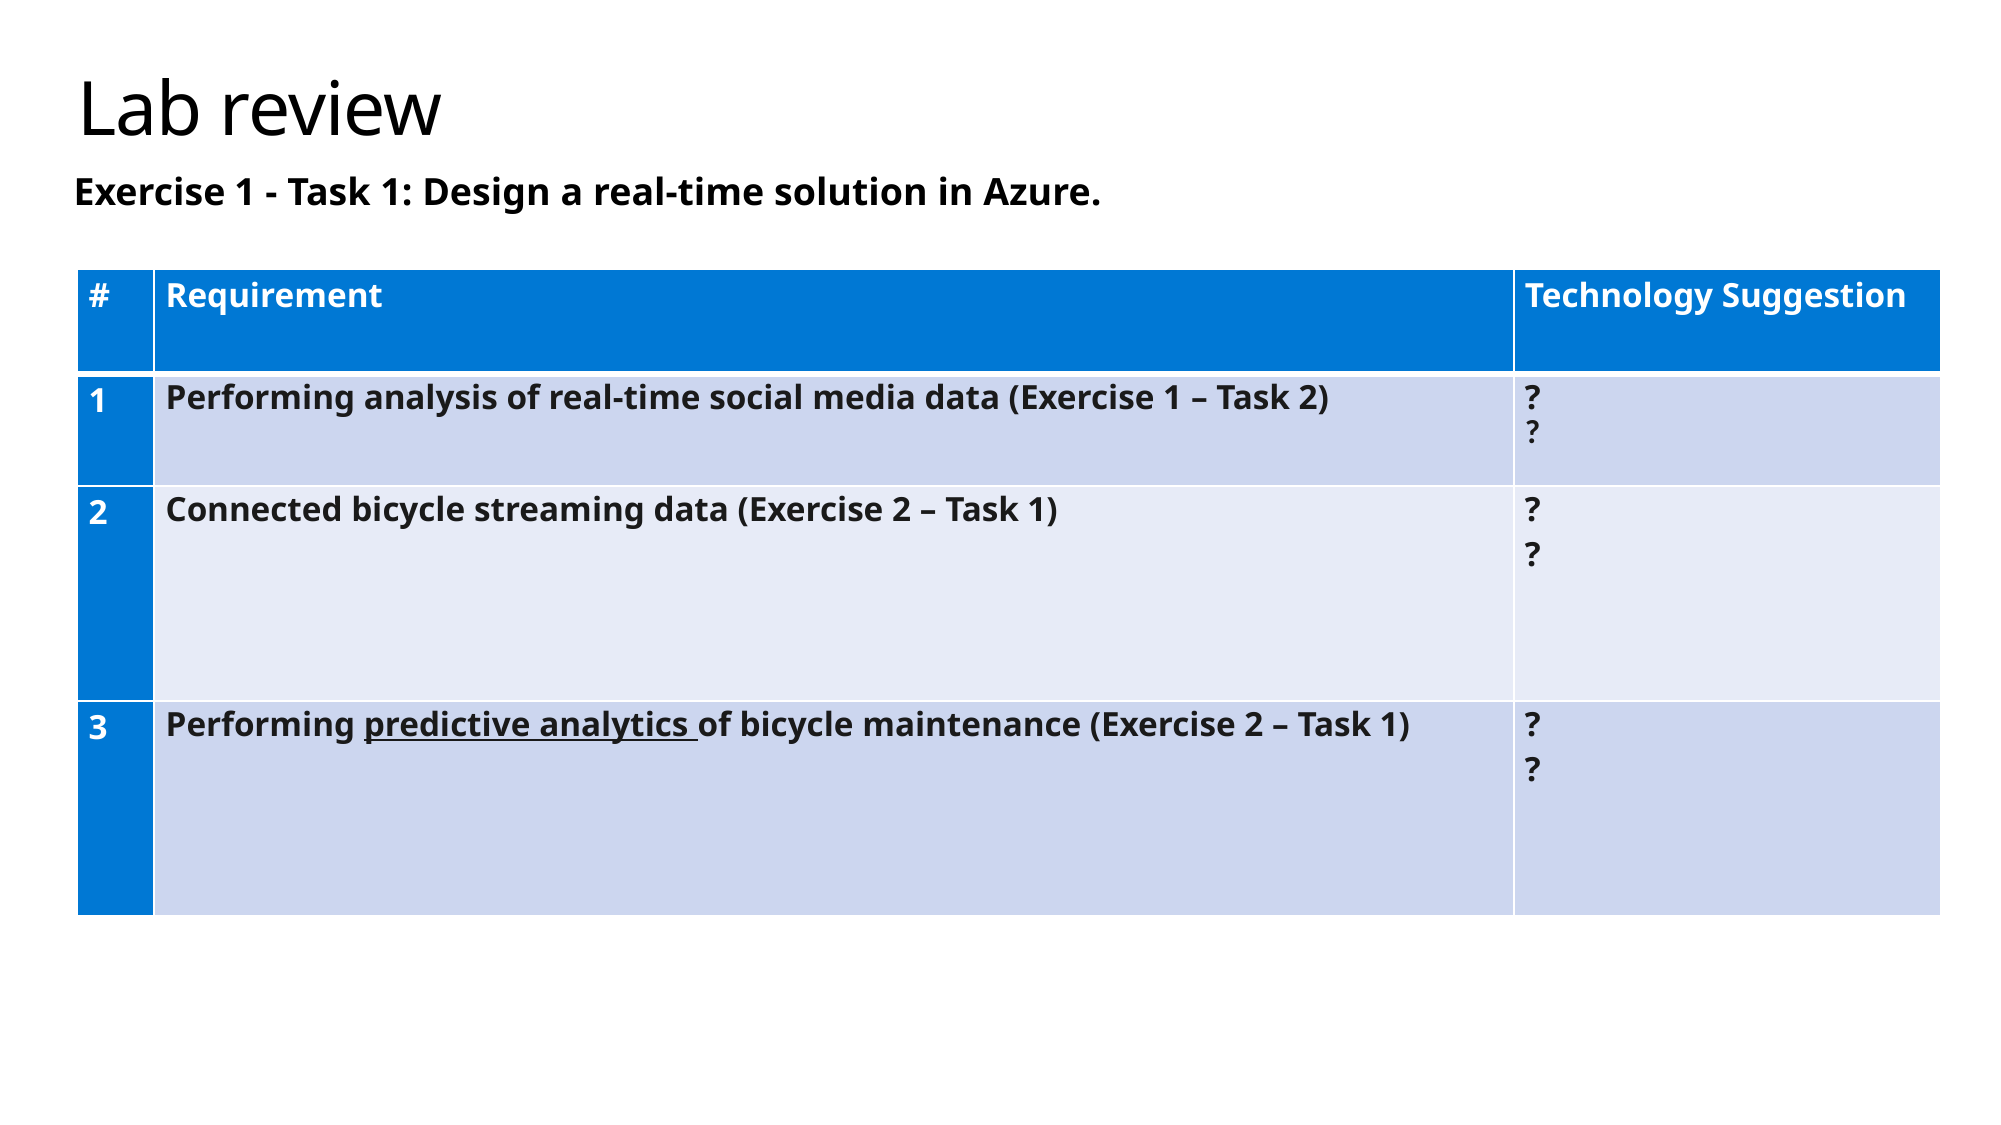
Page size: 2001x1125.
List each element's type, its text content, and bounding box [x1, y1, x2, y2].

text_box Exercise 1 - Task 1: Design a real-time solution in Azure. [58, 175, 1885, 220]
table_cell ? ? [1515, 377, 1940, 485]
table_cell 2 [78, 487, 153, 700]
table_header # [78, 270, 153, 371]
table_cell 3 [78, 702, 153, 915]
table_cell 1 [78, 377, 153, 485]
table_cell Connected bicycle streaming data (Exercise 2 – Task 1) [155, 487, 1513, 700]
table_header Technology Suggestion [1515, 270, 1940, 371]
table_cell ? ? [1515, 702, 1940, 915]
title Lab review [77, 60, 1885, 152]
table_cell ? ? [1515, 487, 1940, 700]
table_cell Performing analysis of real-time social media data (Exercise 1 – Task 2) [155, 377, 1513, 485]
table_header Requirement [155, 270, 1513, 371]
table_cell Performing predictive analytics of bicycle maintenance (Exercise 2 – Task 1) [155, 702, 1513, 915]
